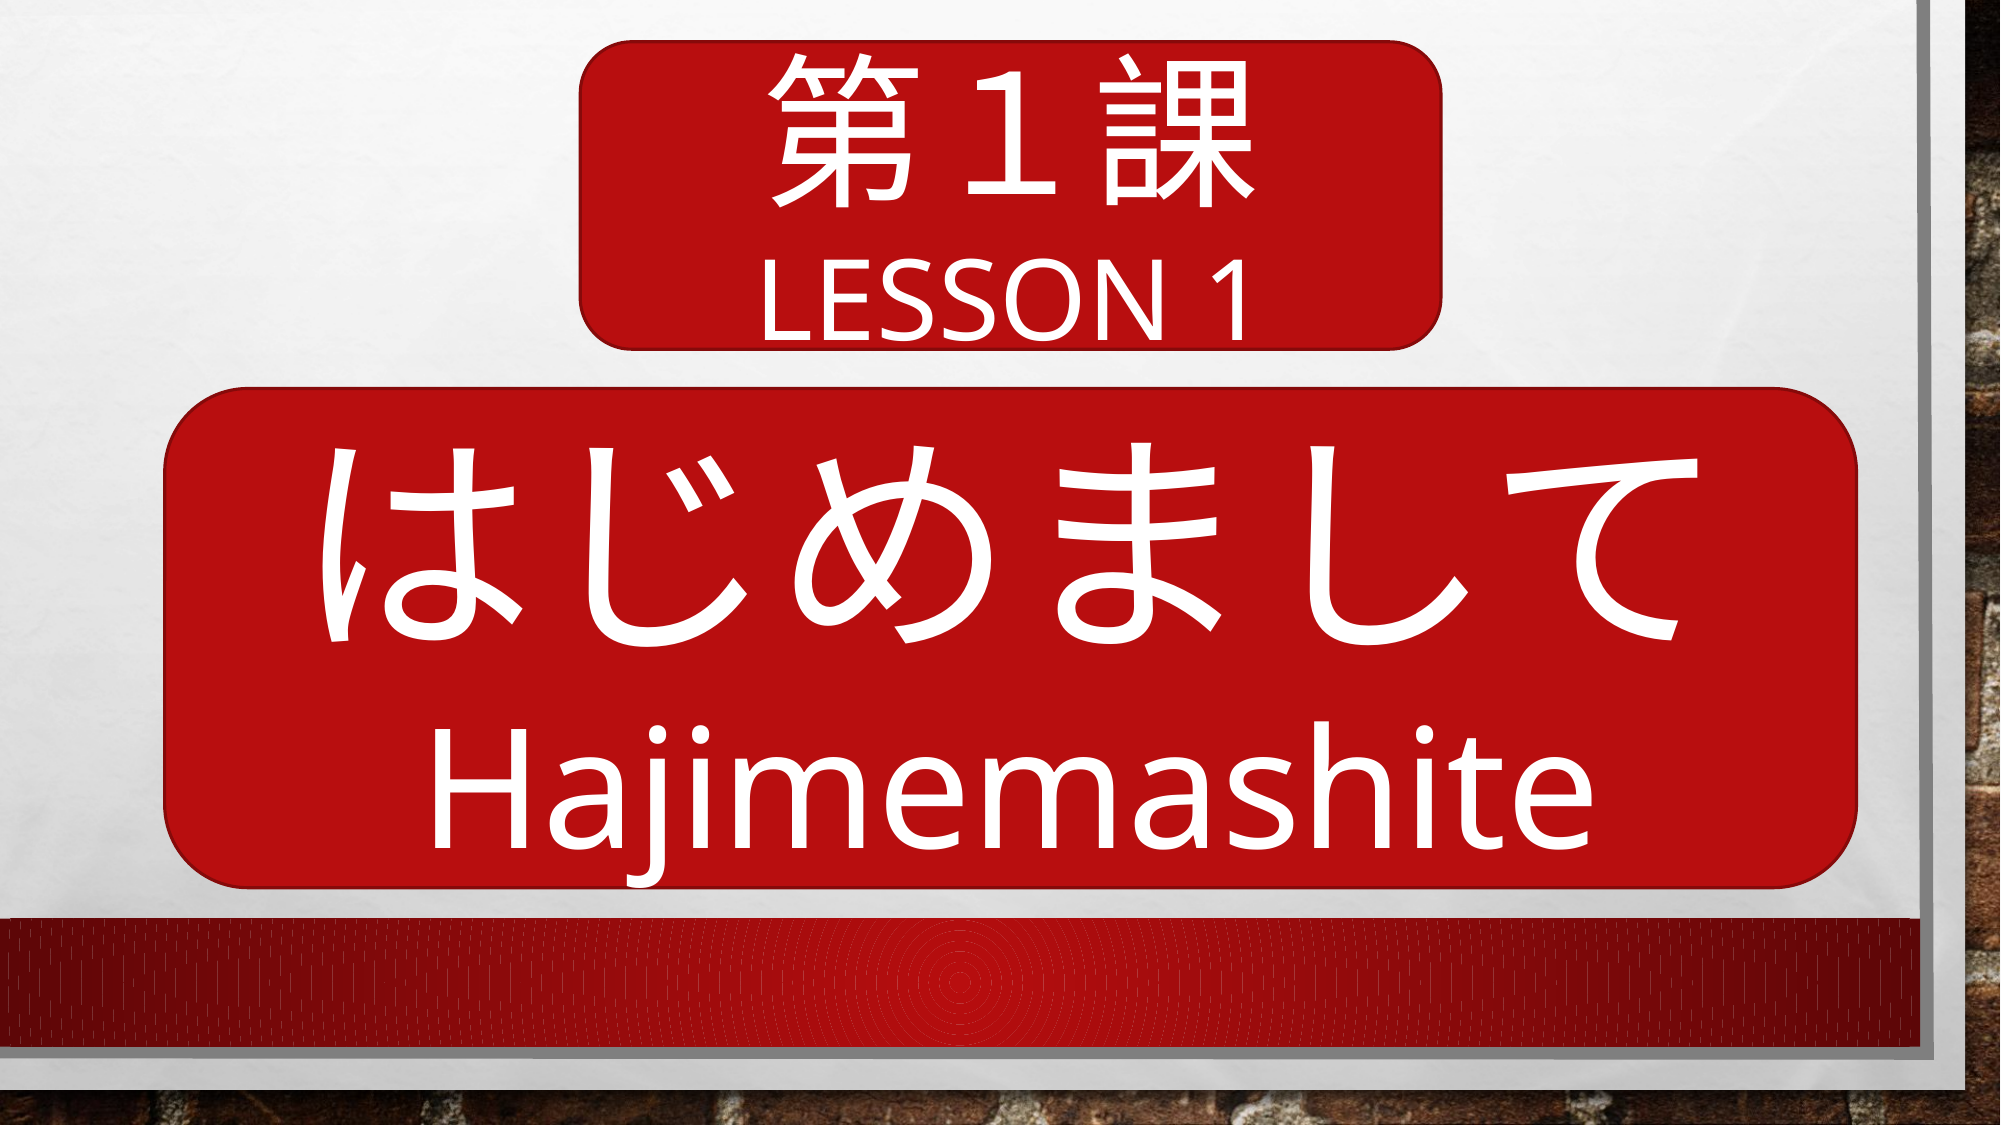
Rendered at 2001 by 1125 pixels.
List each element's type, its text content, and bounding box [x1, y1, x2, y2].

text_box はじめまして Hajimemashite [164, 388, 1857, 888]
text_box 第１課 LESSON 1 [580, 41, 1441, 350]
picture [0, 0, 1919, 918]
picture [0, 0, 2001, 1125]
